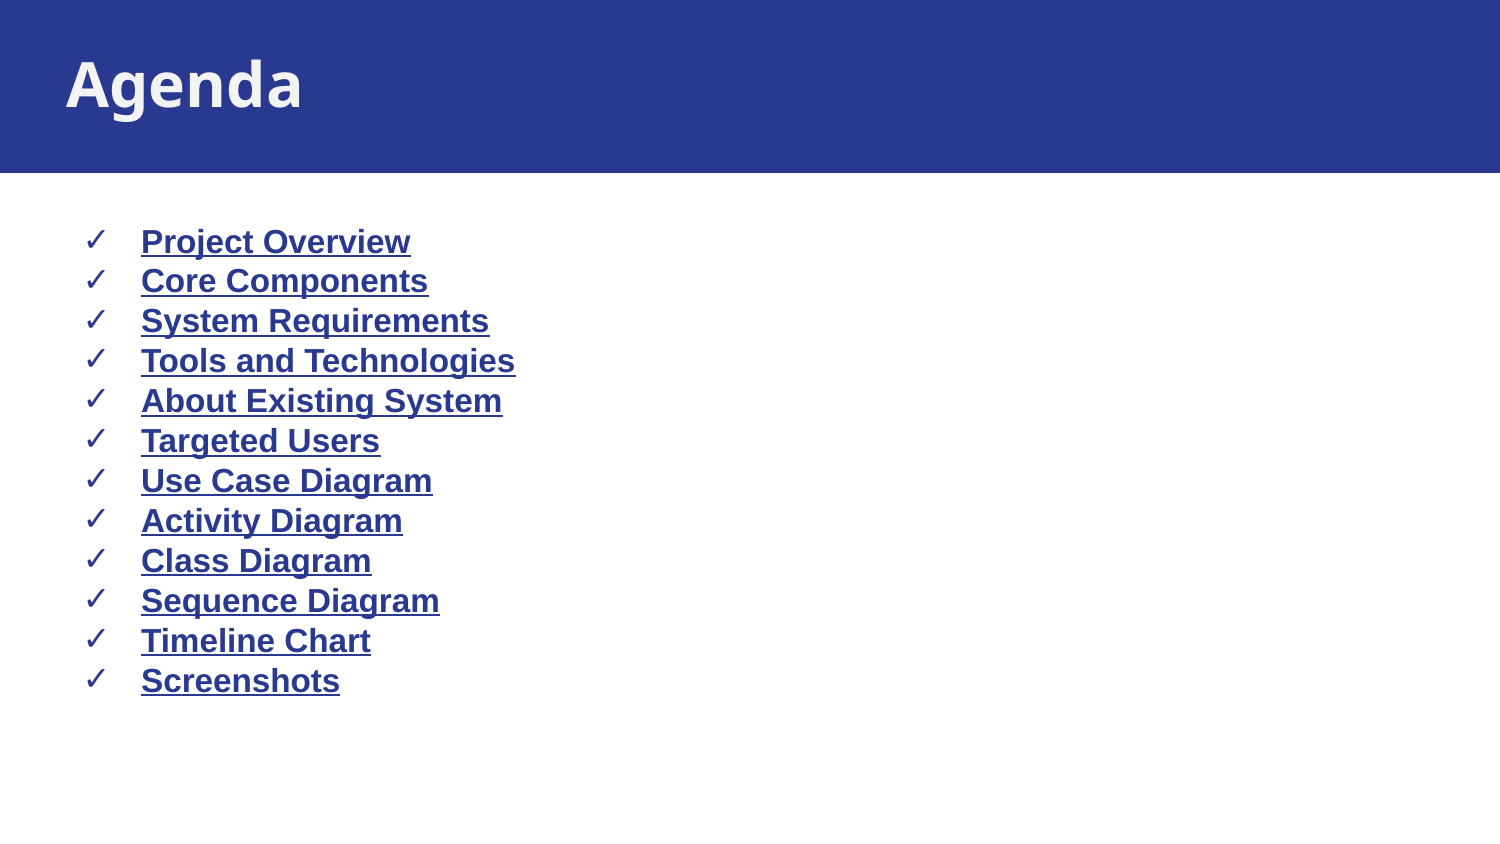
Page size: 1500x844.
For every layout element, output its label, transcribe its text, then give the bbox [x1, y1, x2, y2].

text_box Project Overview Core Components System Requirements Tools and Technologies About Existing System Targeted Users Use Case Diagram Activity Diagram Class Diagram Sequence Diagram Timeline Chart Screenshots [51, 204, 887, 844]
title Agenda [51, 29, 1449, 130]
text_box [0, 0, 1500, 161]
